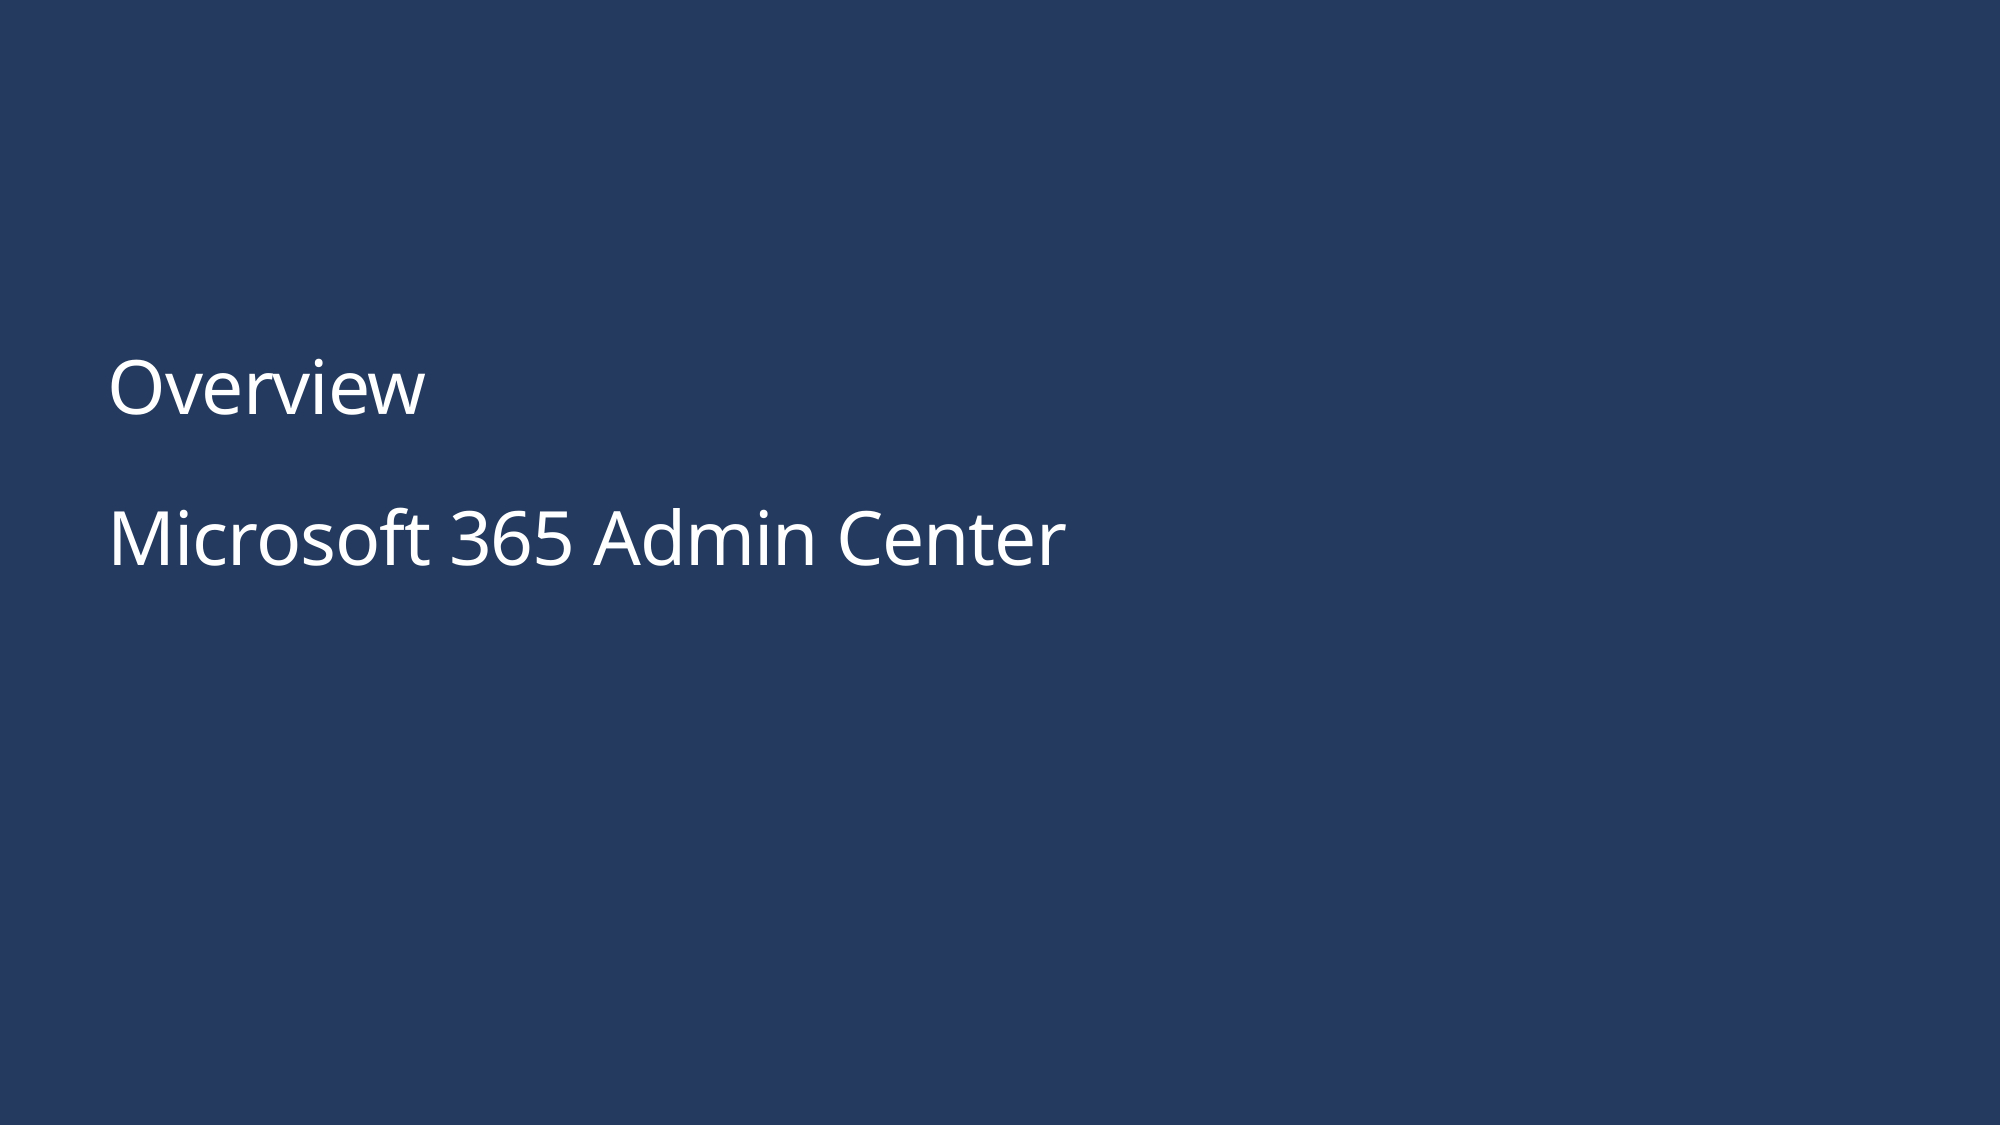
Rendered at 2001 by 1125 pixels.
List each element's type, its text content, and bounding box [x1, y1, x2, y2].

title Overview Microsoft 365 Admin Center [107, 488, 1587, 588]
